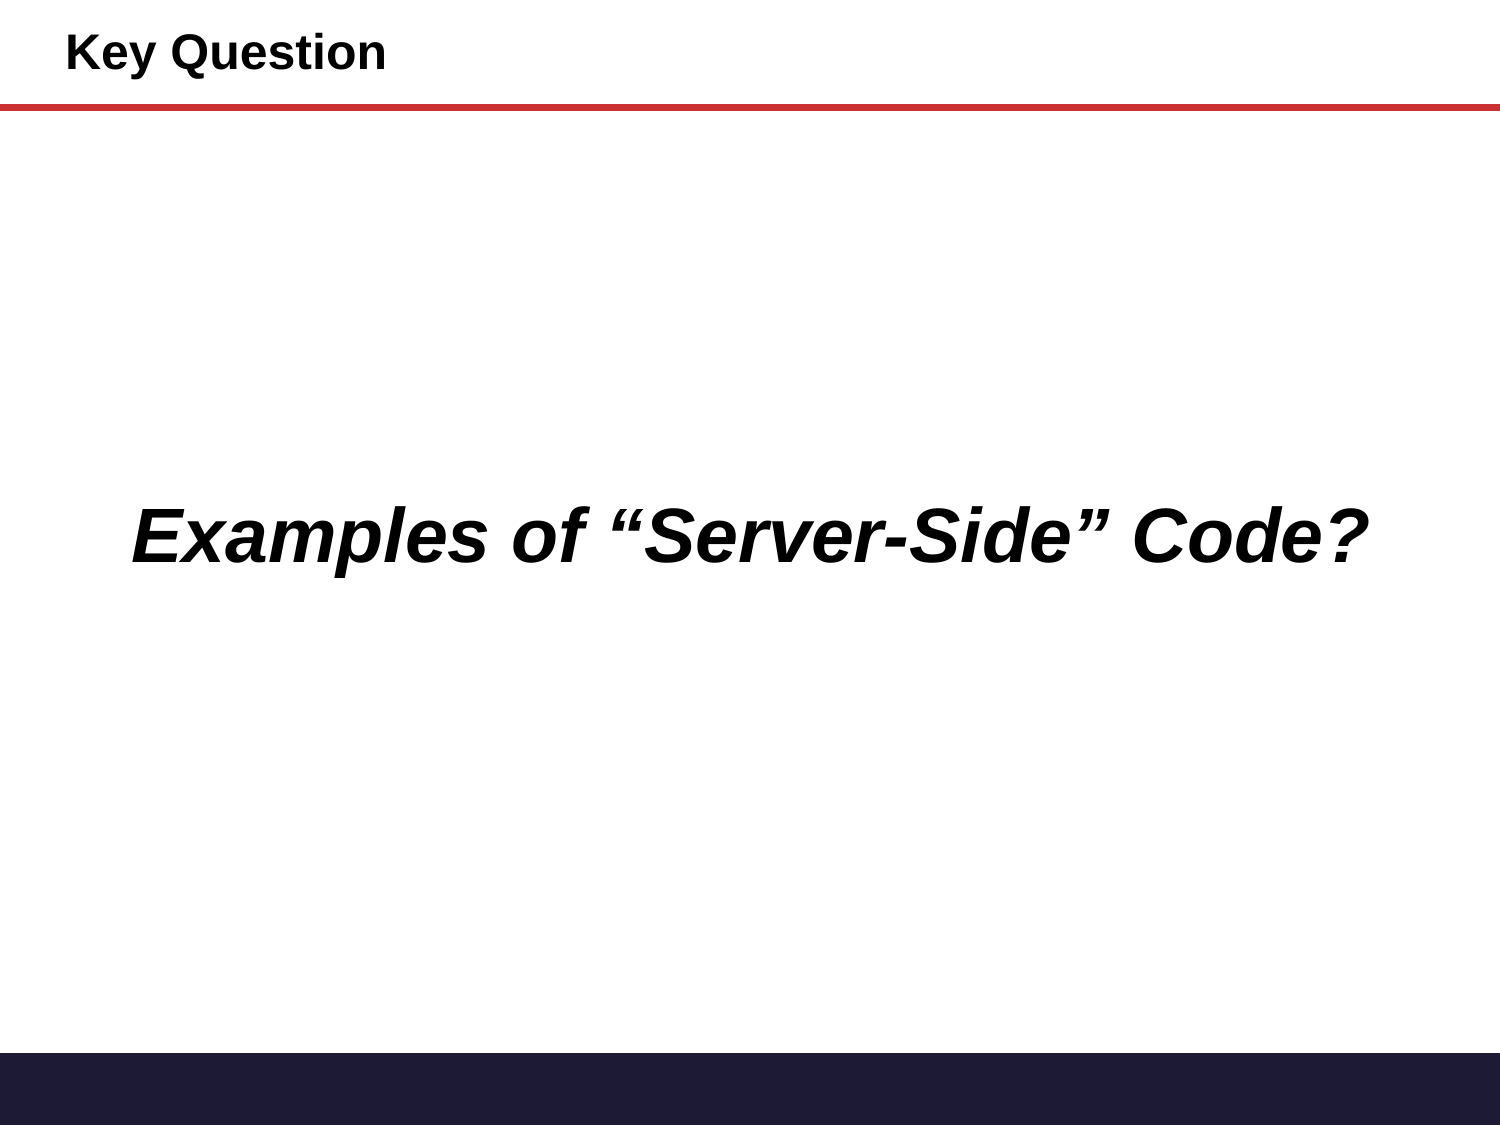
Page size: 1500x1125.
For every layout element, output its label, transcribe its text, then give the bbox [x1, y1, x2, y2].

title Key Question [50, 0, 948, 108]
text_box Examples of “Server-Side” Code? [87, 490, 1438, 591]
